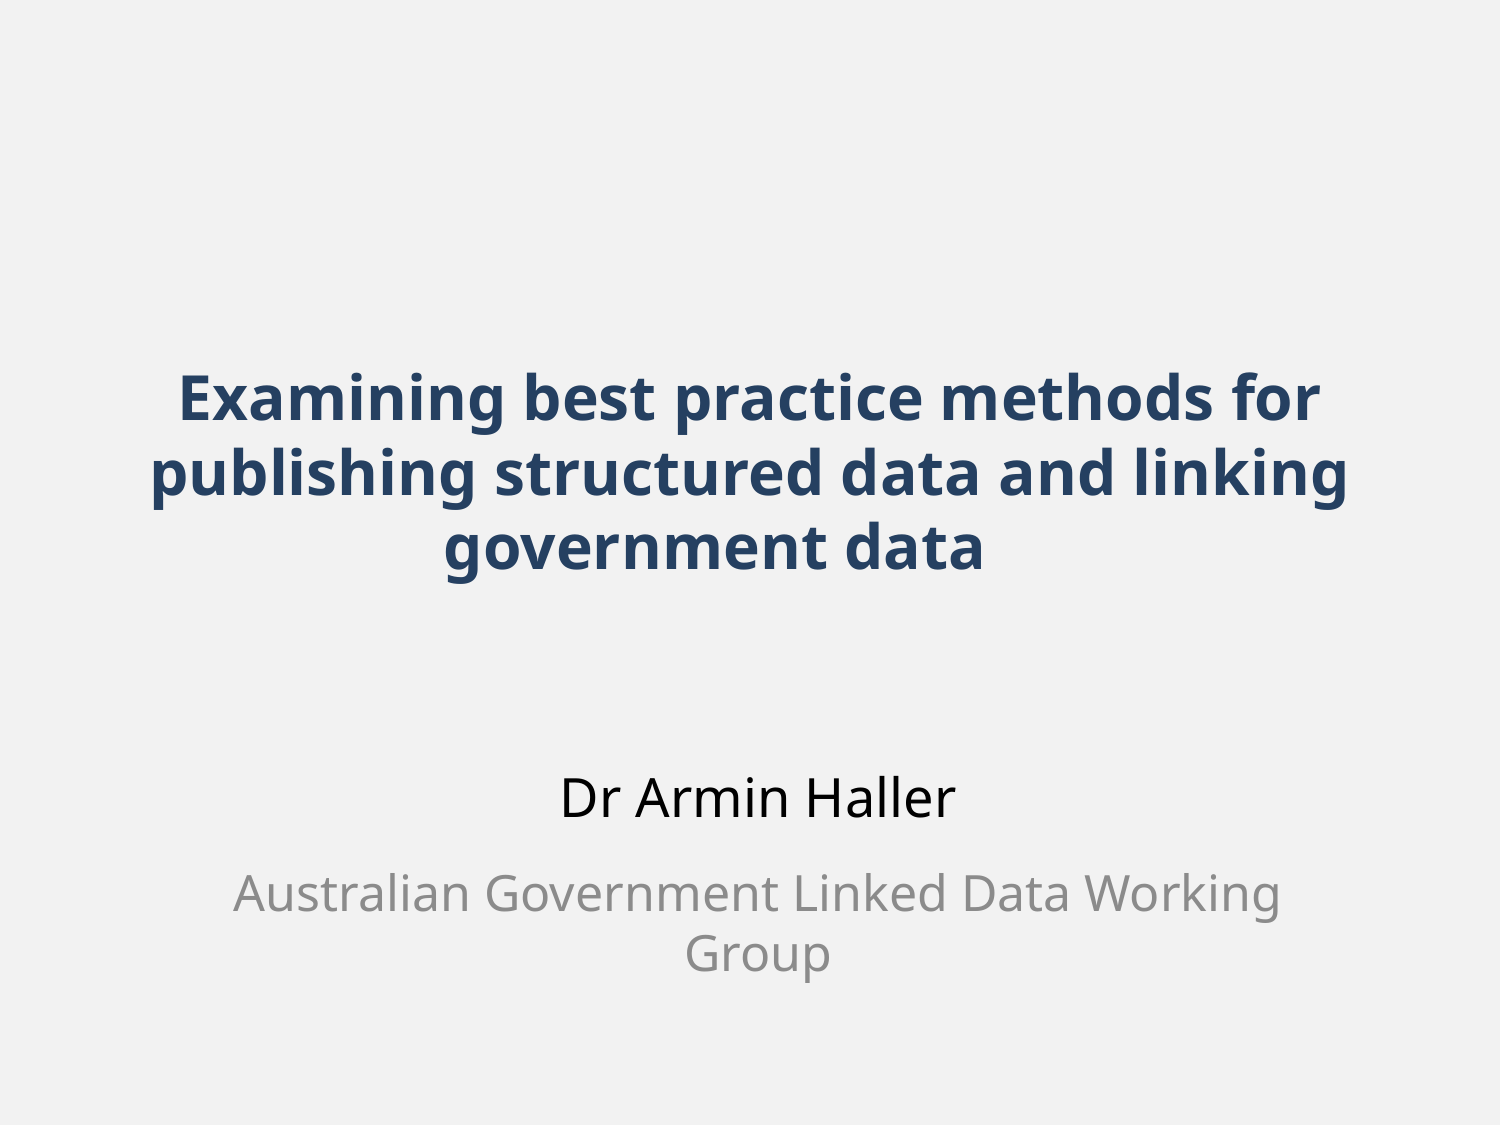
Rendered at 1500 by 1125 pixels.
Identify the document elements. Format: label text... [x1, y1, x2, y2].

title Examining best practice methods for publishing structured data and linking government data [112, 349, 1388, 591]
subtitle Dr Armin Haller Australian Government Linked Data Working Group [147, 637, 1369, 925]
